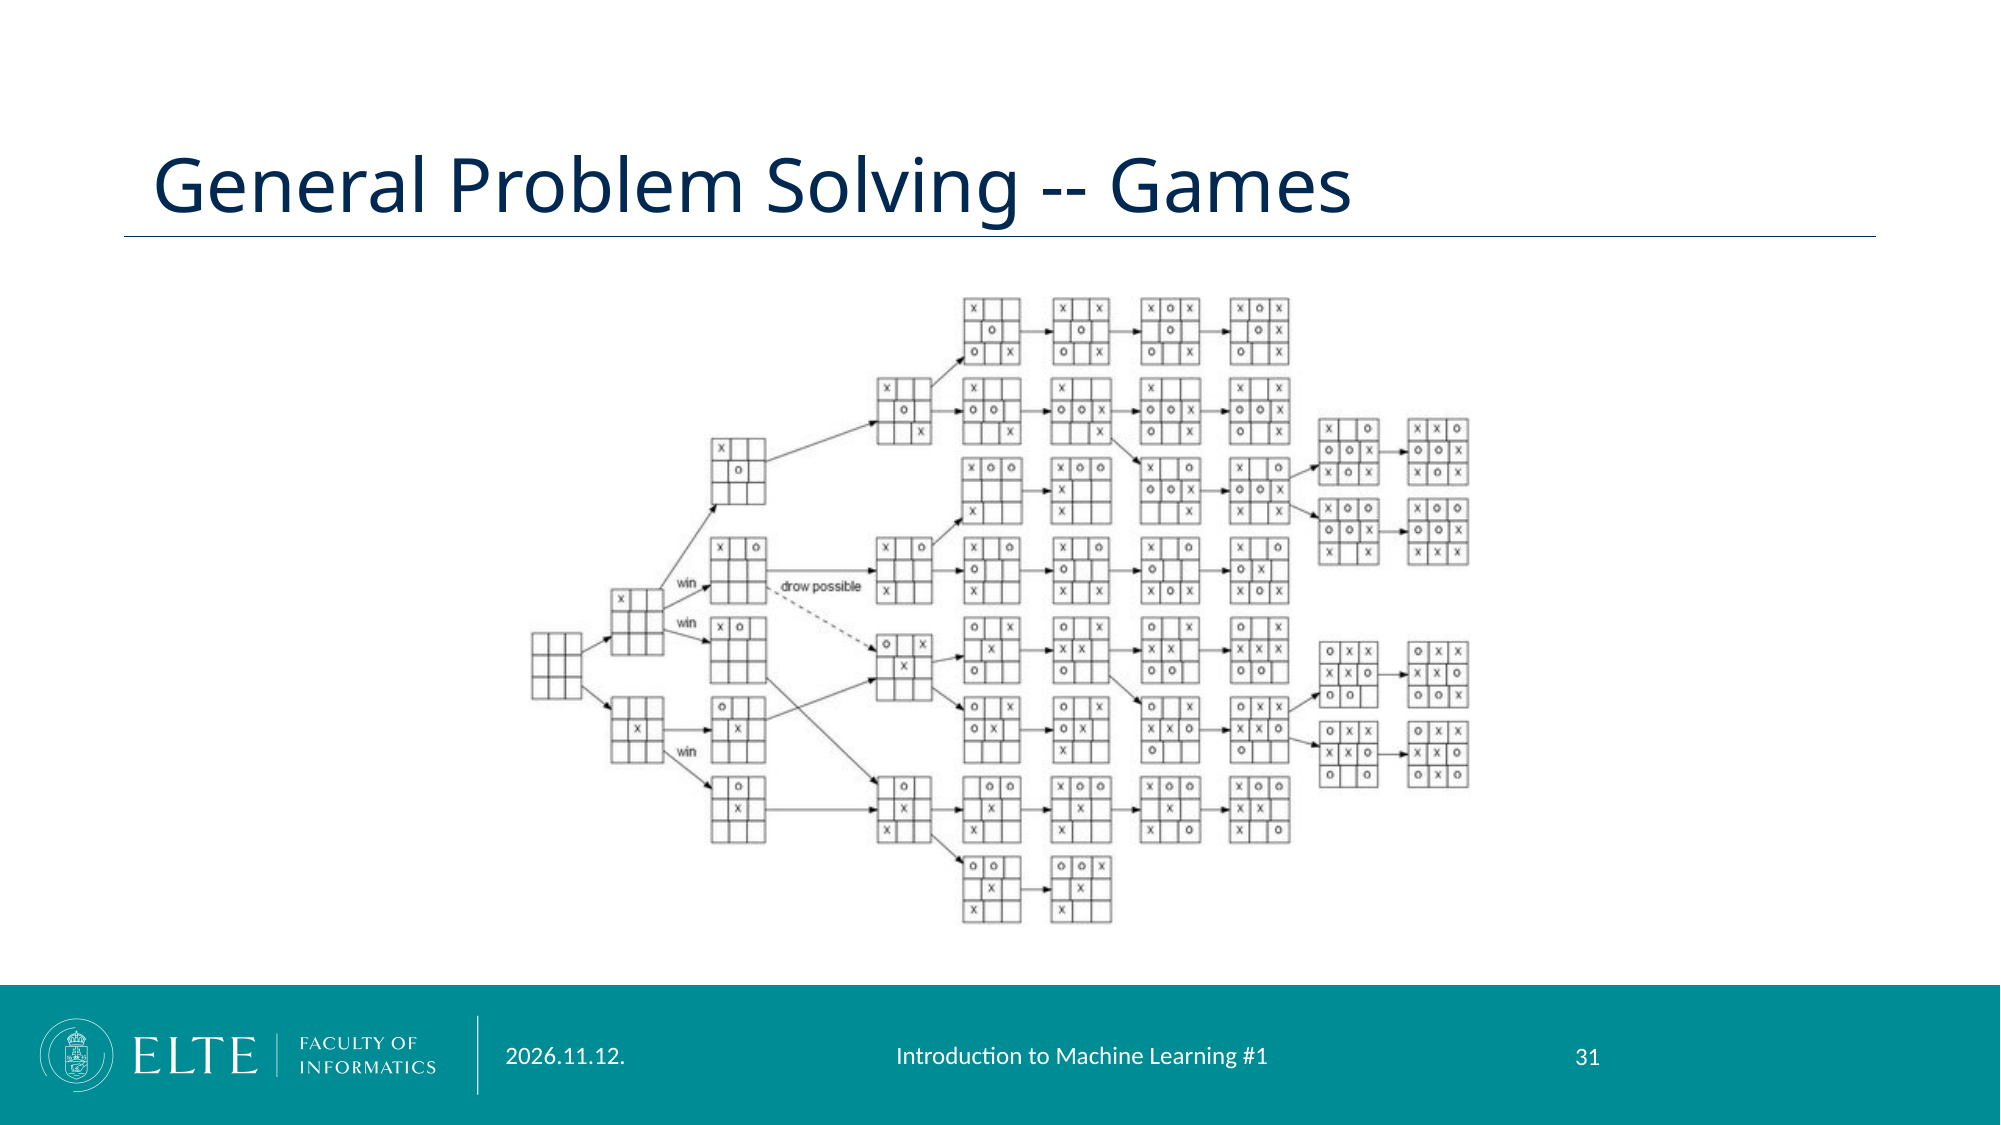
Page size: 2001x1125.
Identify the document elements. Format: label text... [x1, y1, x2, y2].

title General Problem Solving -- Games [137, 59, 1863, 237]
slide_number 2023. 09. 13. [490, 1024, 717, 1085]
slide_number 31 [1449, 1025, 1616, 1085]
picture [0, 985, 2000, 1125]
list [529, 296, 1471, 926]
footer Introduction to Machine Learning #1 [745, 1024, 1421, 1085]
